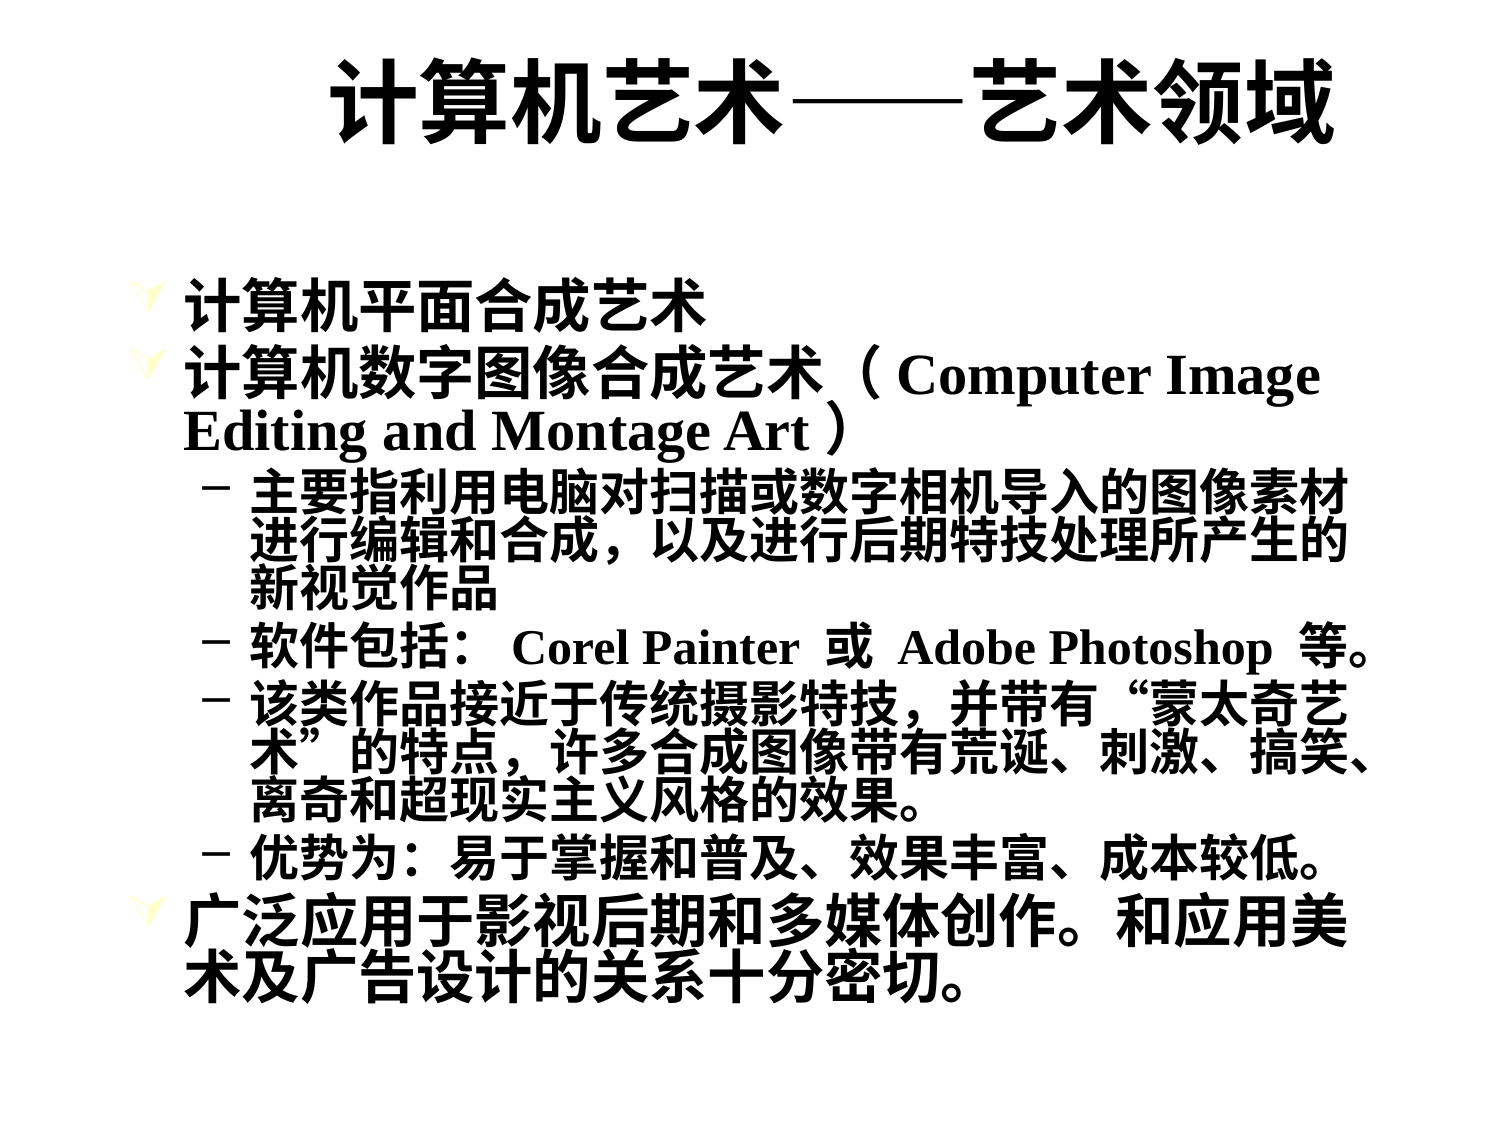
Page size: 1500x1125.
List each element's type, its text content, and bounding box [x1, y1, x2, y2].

title 计算机艺术——艺术领域 [312, 37, 1475, 275]
list 计算机平面合成艺术 计算机数字图像合成艺术（Computer Image Editing and Montage Art） 主要指利用电脑对扫描或数字相机导入的图像素材进行编辑和合成，以及进行后期特技处理所产生的新视觉作品 软件包括：Corel Painter 或 Adobe Photoshop 等。 该类作品接近于传统摄影特技，并带有“蒙太奇艺术”的特点，许多合成图像带有荒诞、刺激、搞笑、离奇和超现实主义风格的效果。 优势为：易于掌握和普及、效果丰富、成本较低。 广泛应用于影视后期和多媒体创作。和应用美术及广告设计的关系十分密切。 [112, 275, 1388, 1057]
